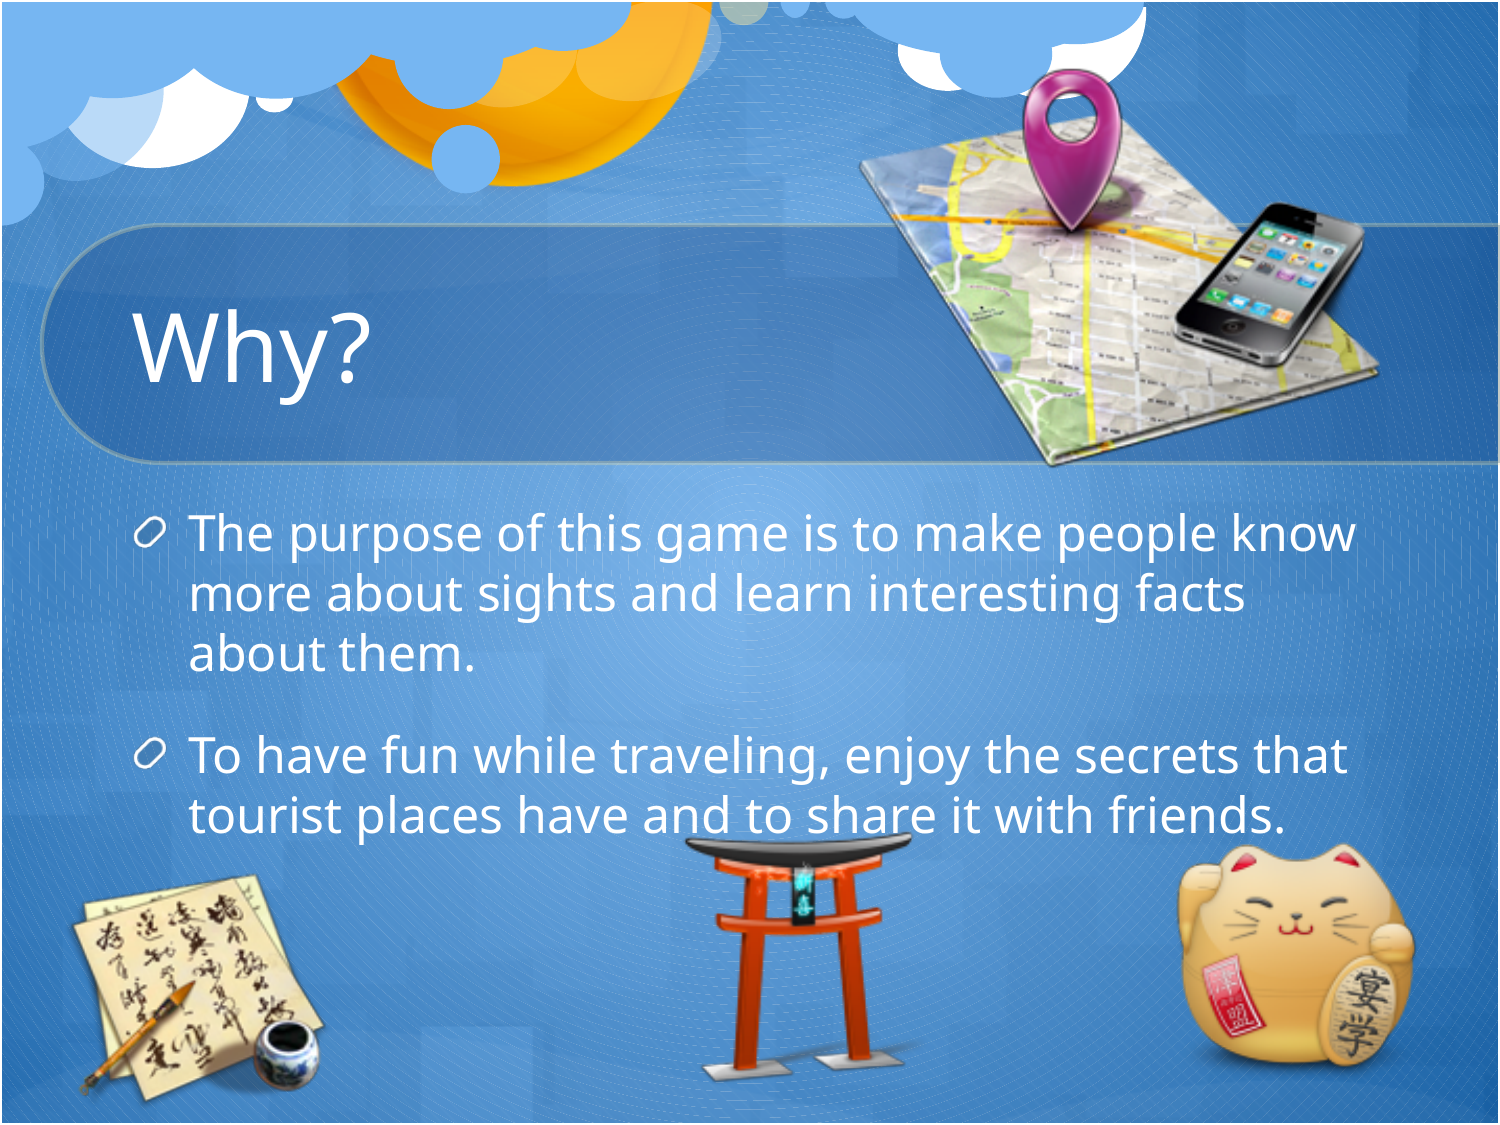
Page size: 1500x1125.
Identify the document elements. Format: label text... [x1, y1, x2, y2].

picture [2, 2, 1498, 1125]
list The purpose of this game is to make people know more about sights and learn interesting facts about them. To have fun while traveling, enjoy the secrets that tourist places have and to share it with friends. [116, 494, 1383, 904]
title Why? [116, 224, 848, 463]
